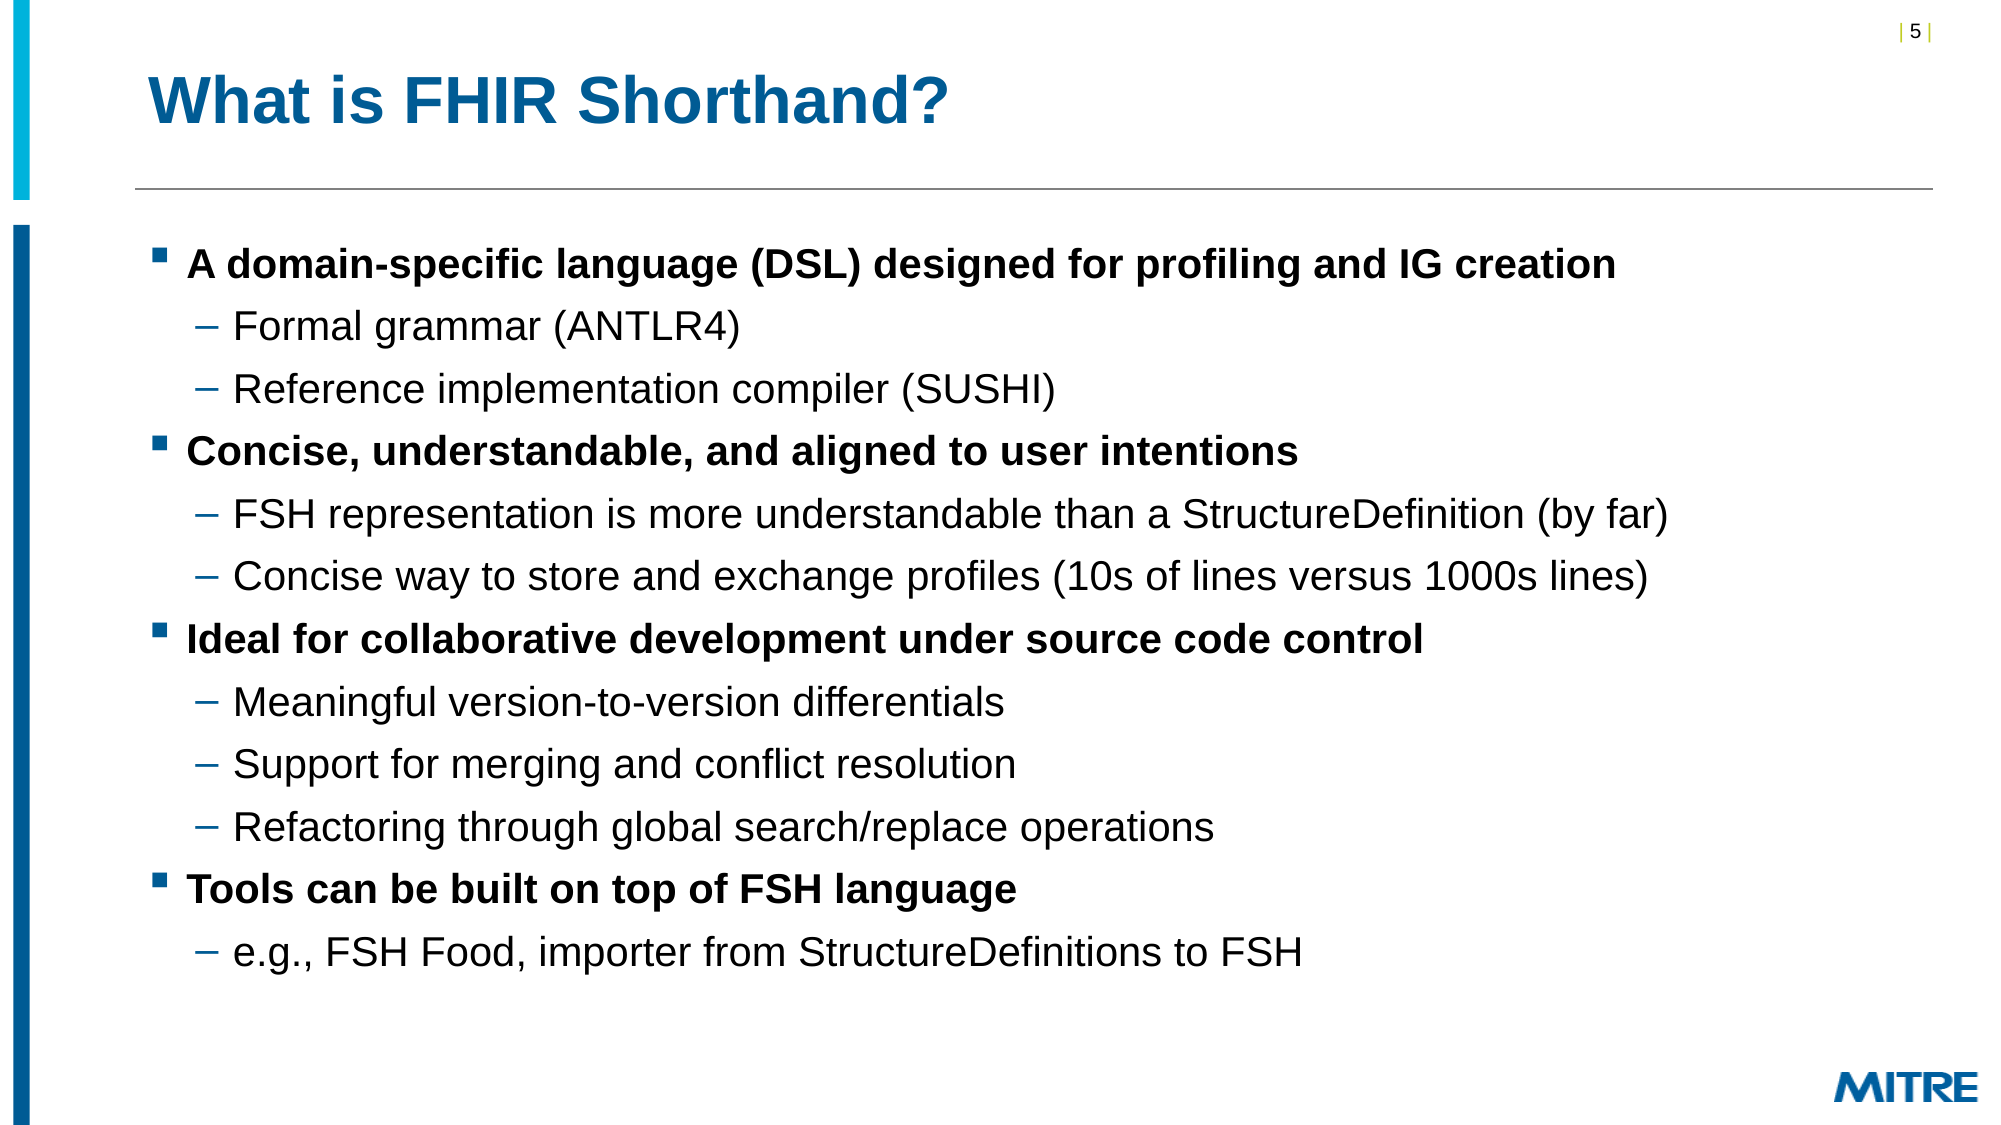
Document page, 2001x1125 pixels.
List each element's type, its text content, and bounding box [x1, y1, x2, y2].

picture [1834, 1069, 1981, 1109]
list A domain-specific language (DSL) designed for profiling and IG creation Formal grammar (ANTLR4) Reference implementation compiler (SUSHI) Concise, understandable, and aligned to user intentions FSH representation is more understandable than a StructureDefinition (by far) Concise way to store and exchange profiles (10s of lines versus 1000s lines) Ideal for collaborative development under source code control Meaningful version-to-version differentials Support for merging and conflict resolution Refactoring through global search/replace operations Tools can be built on top of FSH language e.g., FSH Food, importer from StructureDefinitions to FSH [133, 229, 1934, 1052]
title What is FHIR Shorthand? [133, 45, 1934, 163]
